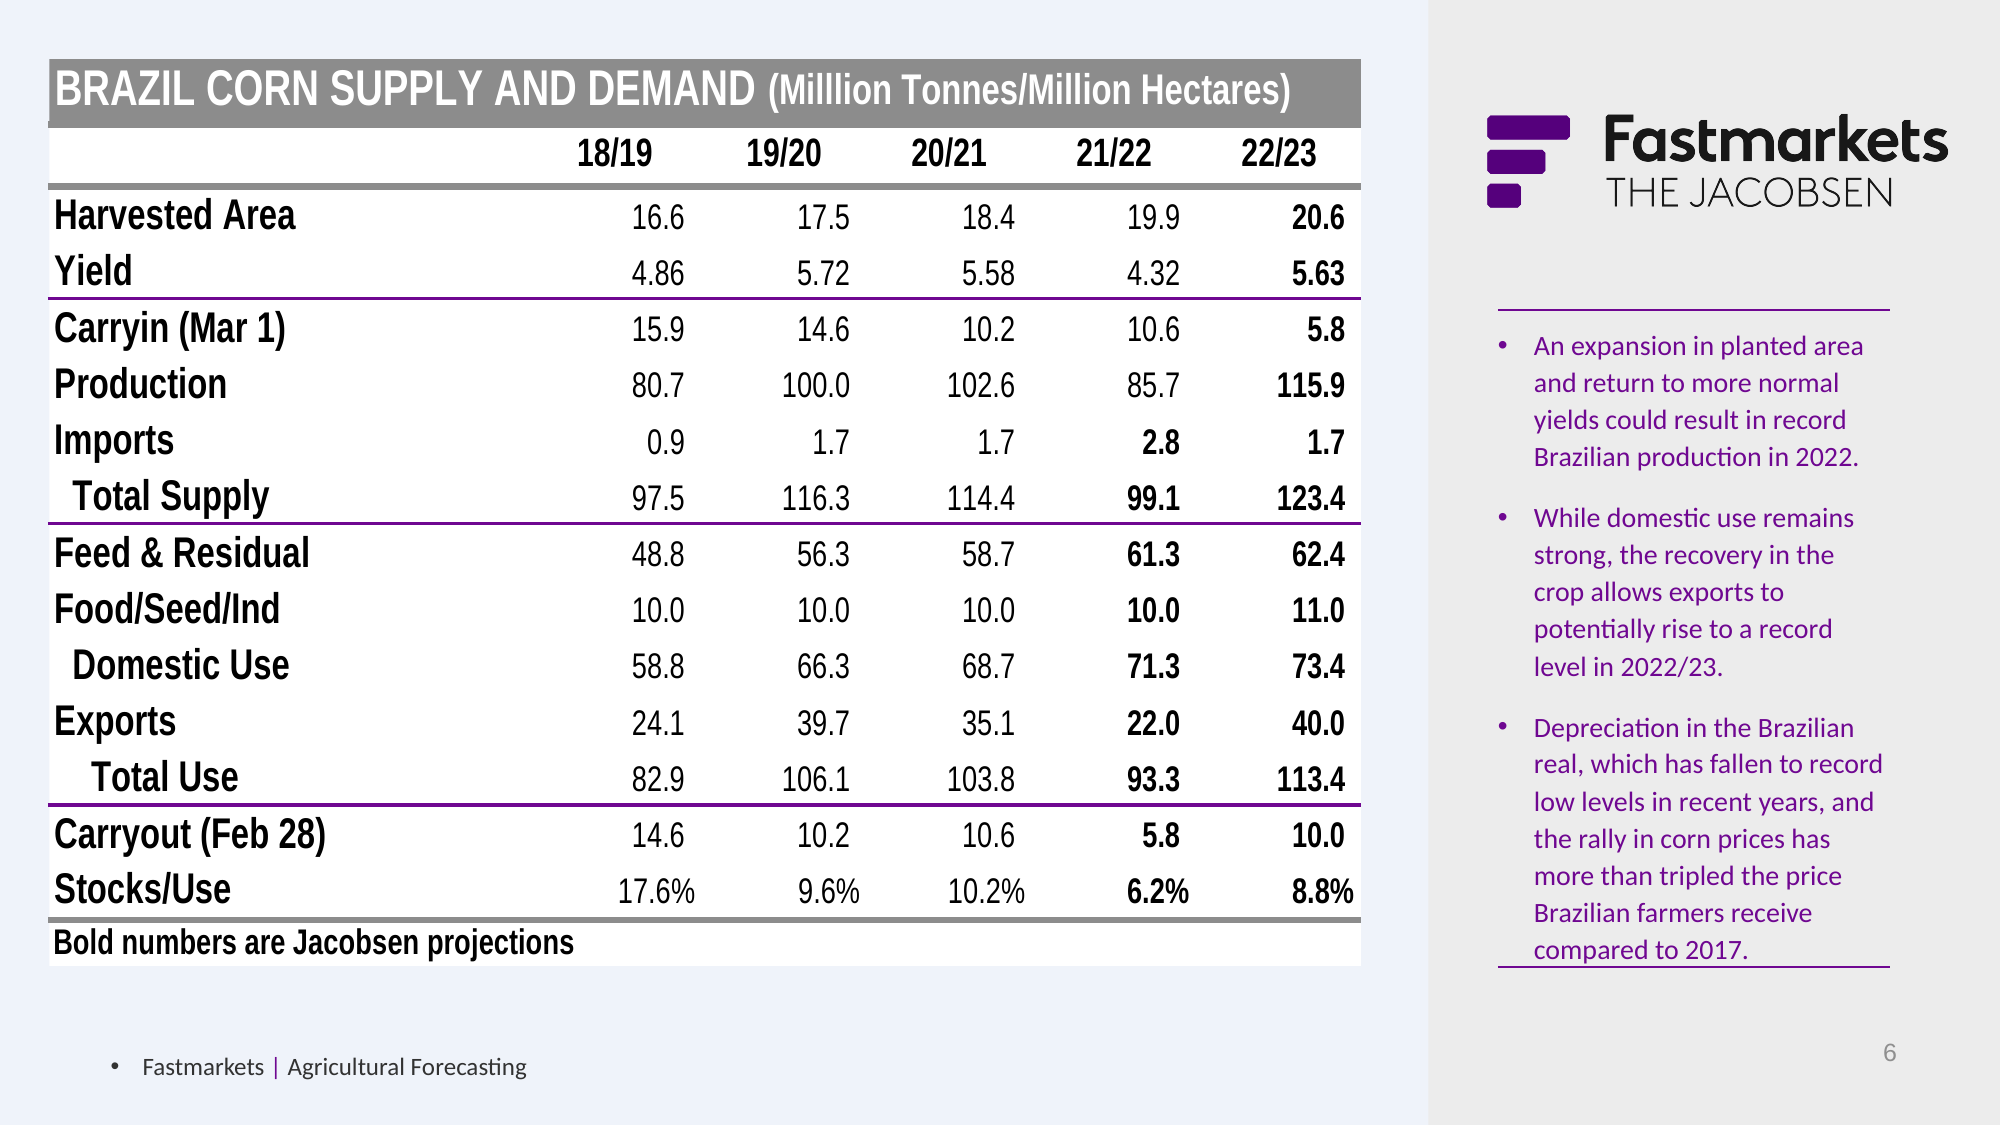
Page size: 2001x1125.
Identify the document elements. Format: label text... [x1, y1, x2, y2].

slide_number 6 [1881, 1039, 1898, 1068]
picture [46, 56, 1362, 968]
picture [1472, 94, 1956, 227]
list An expansion in planted area and return to more normal yields could result in record Brazilian production in 2022. While domestic use remains strong, the recovery in the crop allows exports to potentially rise to a record level in 2022/23. Depreciation in the Brazilian real, which has fallen to record low levels in recent years, and the rally in corn prices has more than tripled the price Brazilian farmers receive compared to 2017. [1497, 324, 1890, 967]
list Fastmarkets | Agricultural Forecasting [110, 1053, 1362, 1081]
